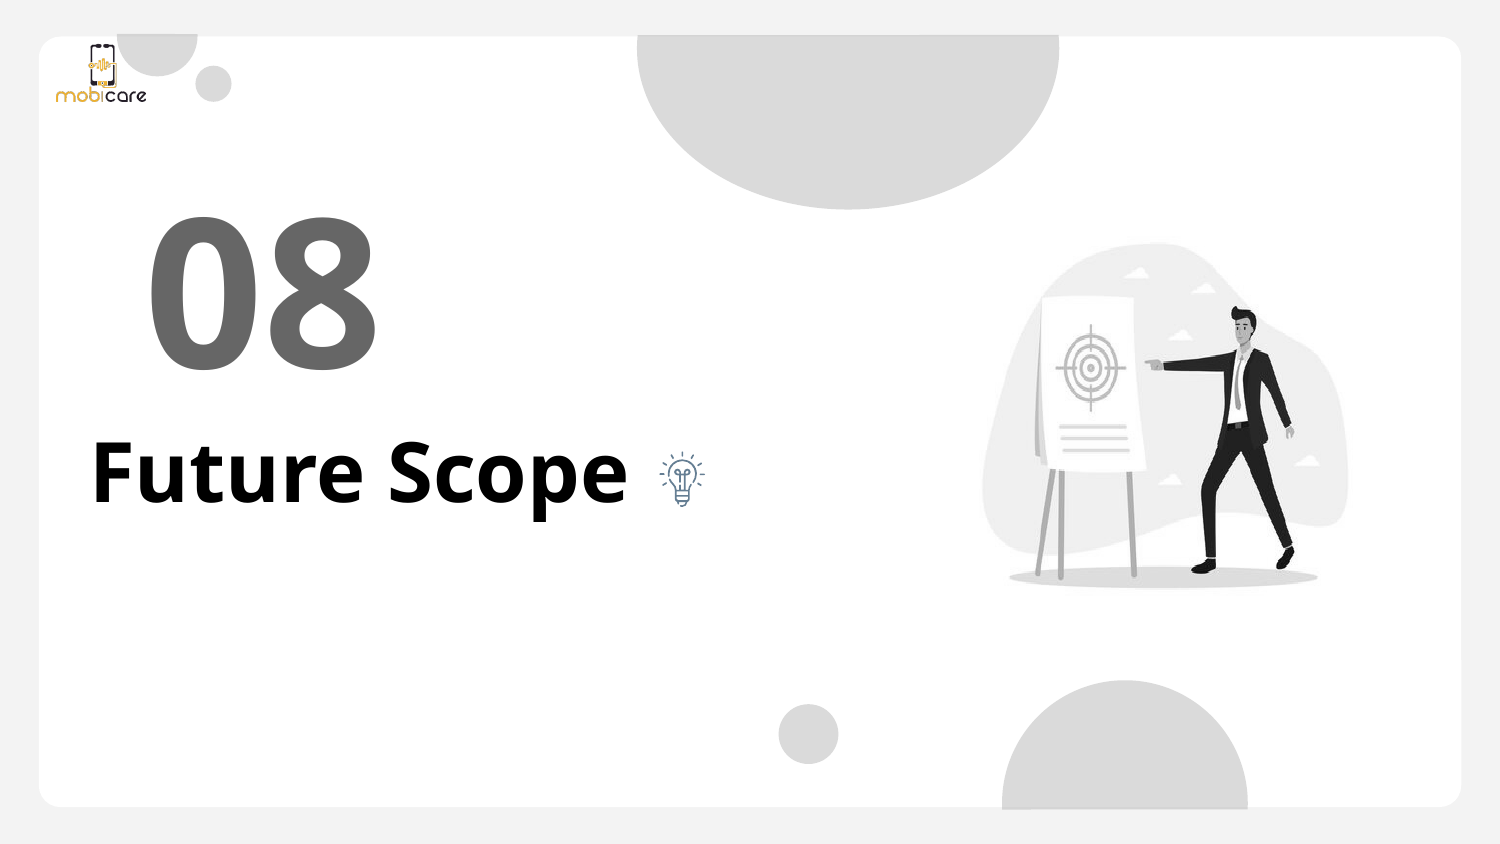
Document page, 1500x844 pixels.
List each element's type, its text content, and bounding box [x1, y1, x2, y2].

picture [900, 198, 1426, 635]
title Future Scope [74, 391, 868, 546]
picture [54, 41, 146, 104]
text_box [636, 34, 1060, 210]
text_box [778, 704, 839, 764]
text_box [659, 451, 706, 508]
title 08 [129, 188, 441, 381]
